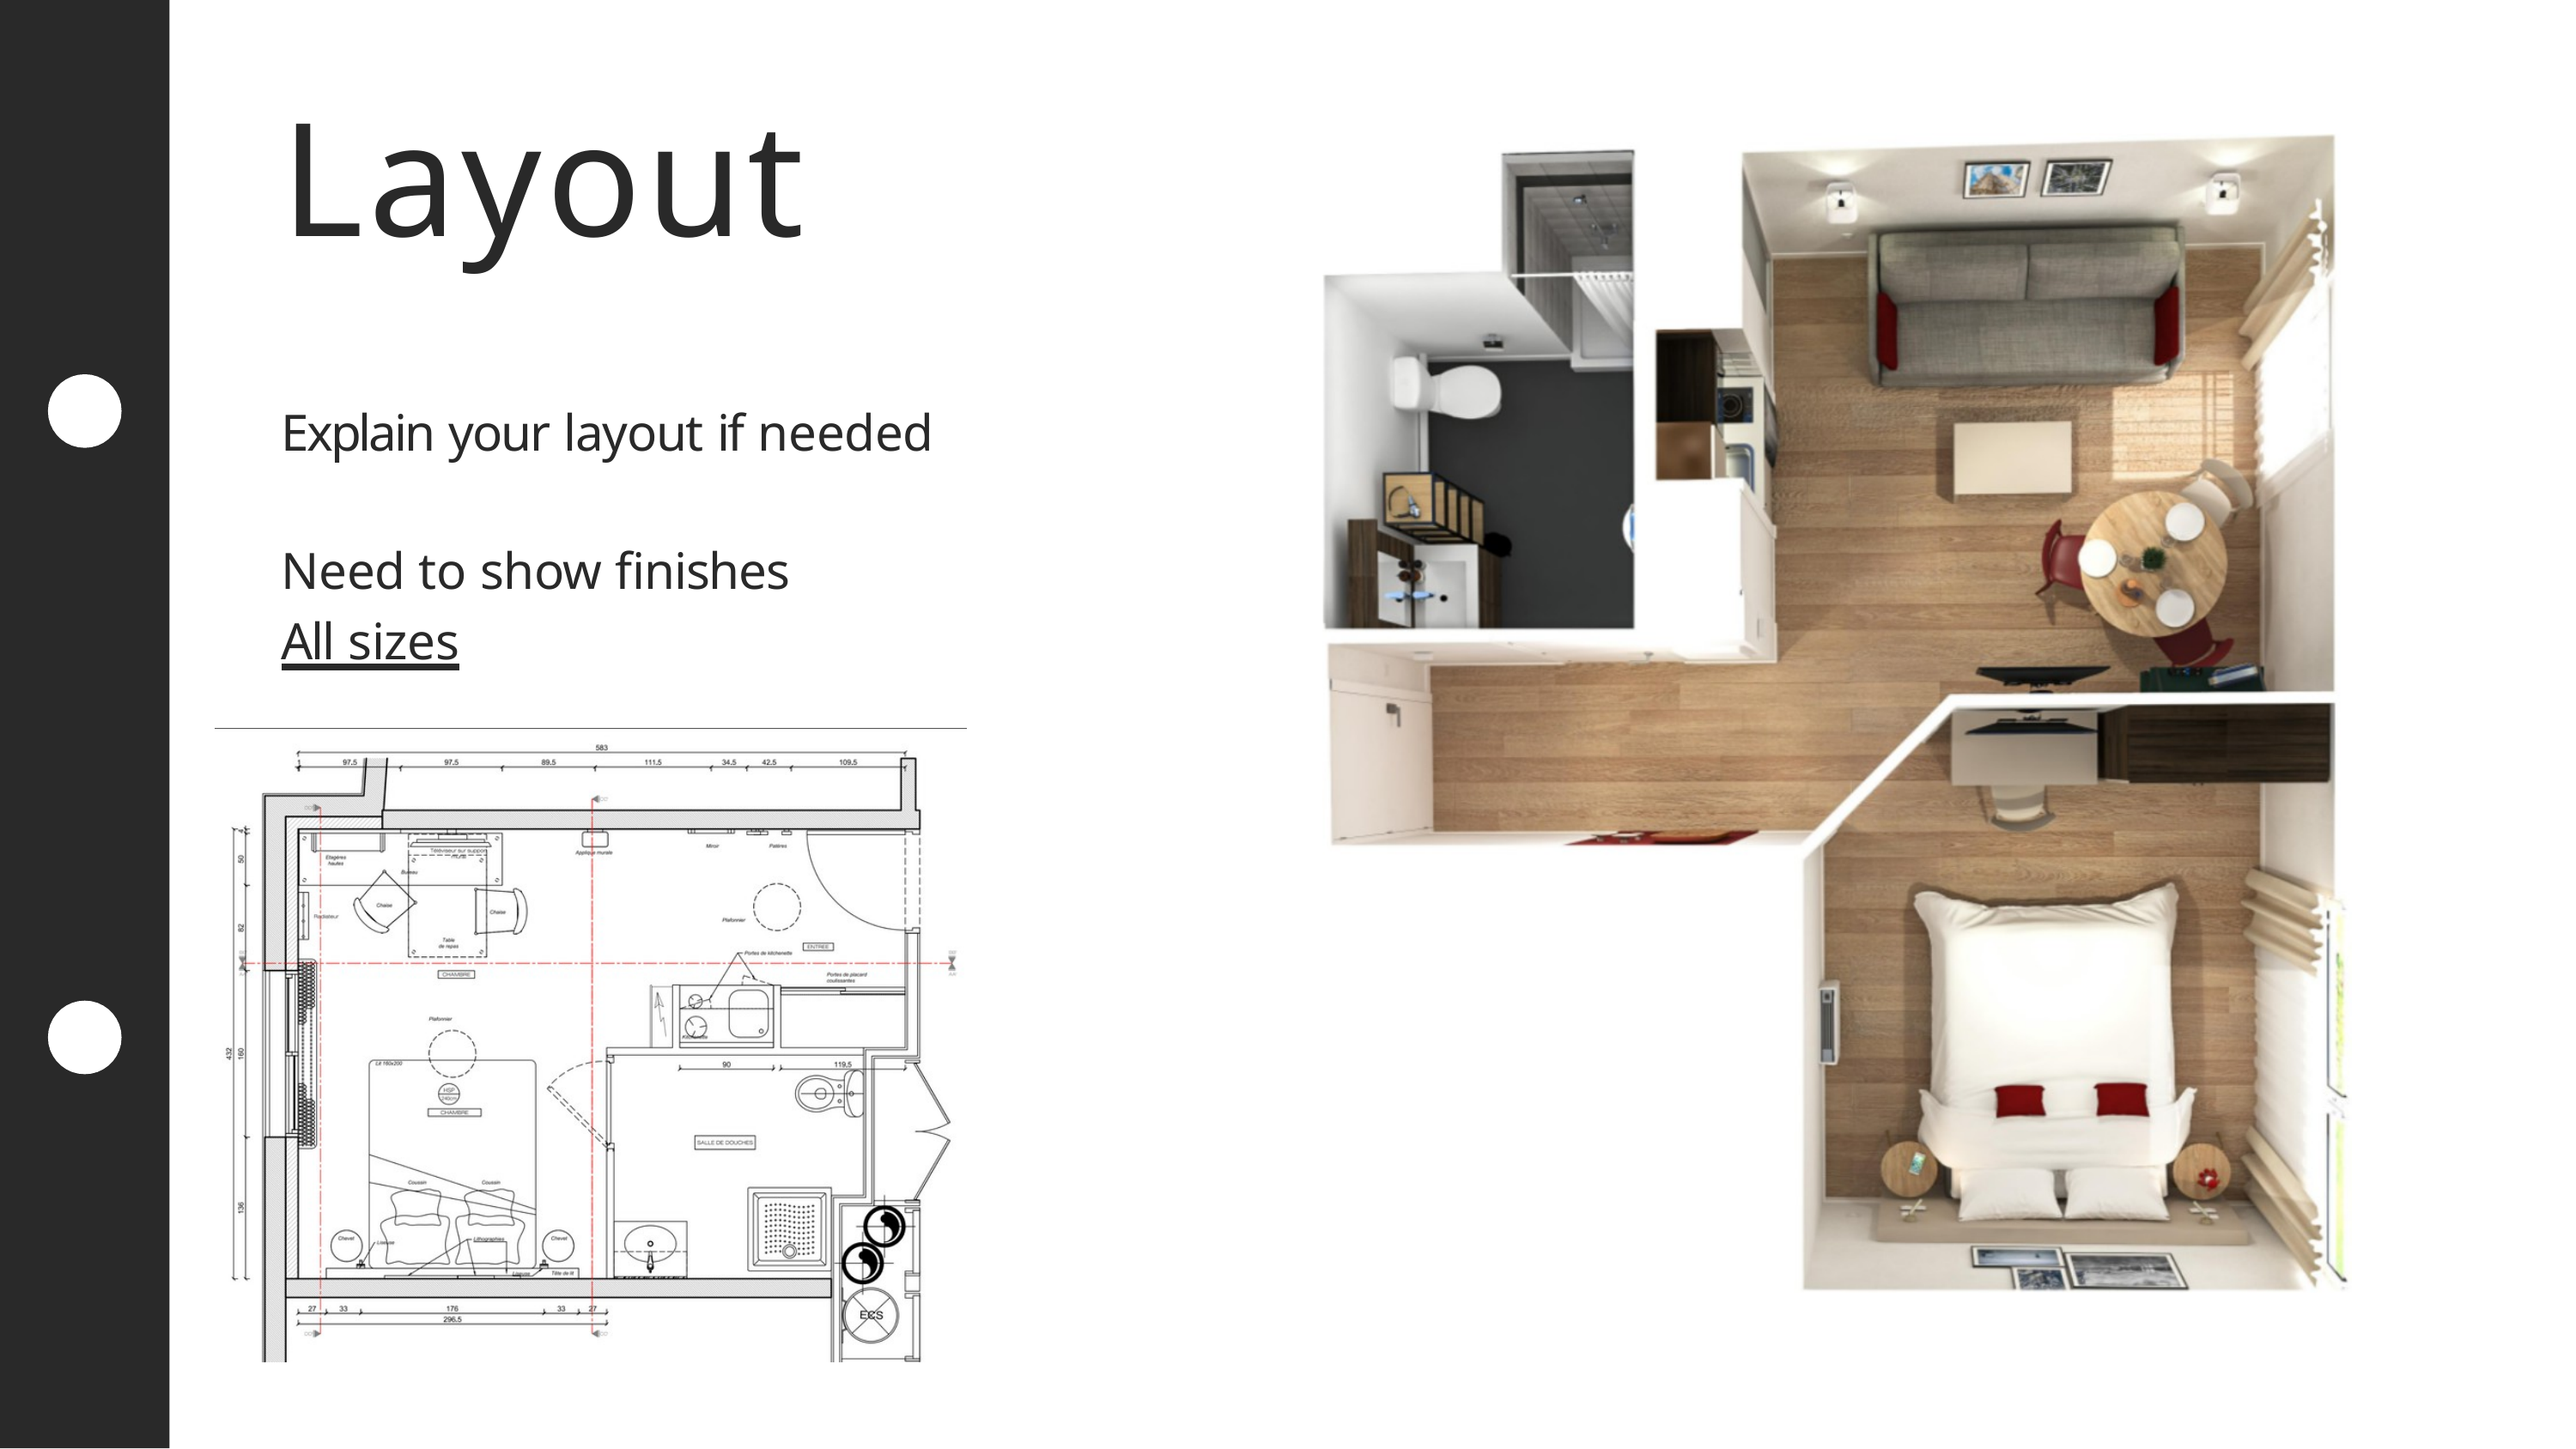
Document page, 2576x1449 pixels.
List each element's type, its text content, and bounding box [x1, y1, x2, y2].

picture [1322, 133, 2352, 1293]
text_box Explain your layout if needed Need to show finishes All sizes [279, 399, 981, 670]
title Layout [279, 76, 848, 321]
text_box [0, 0, 170, 1449]
picture [215, 728, 968, 1362]
